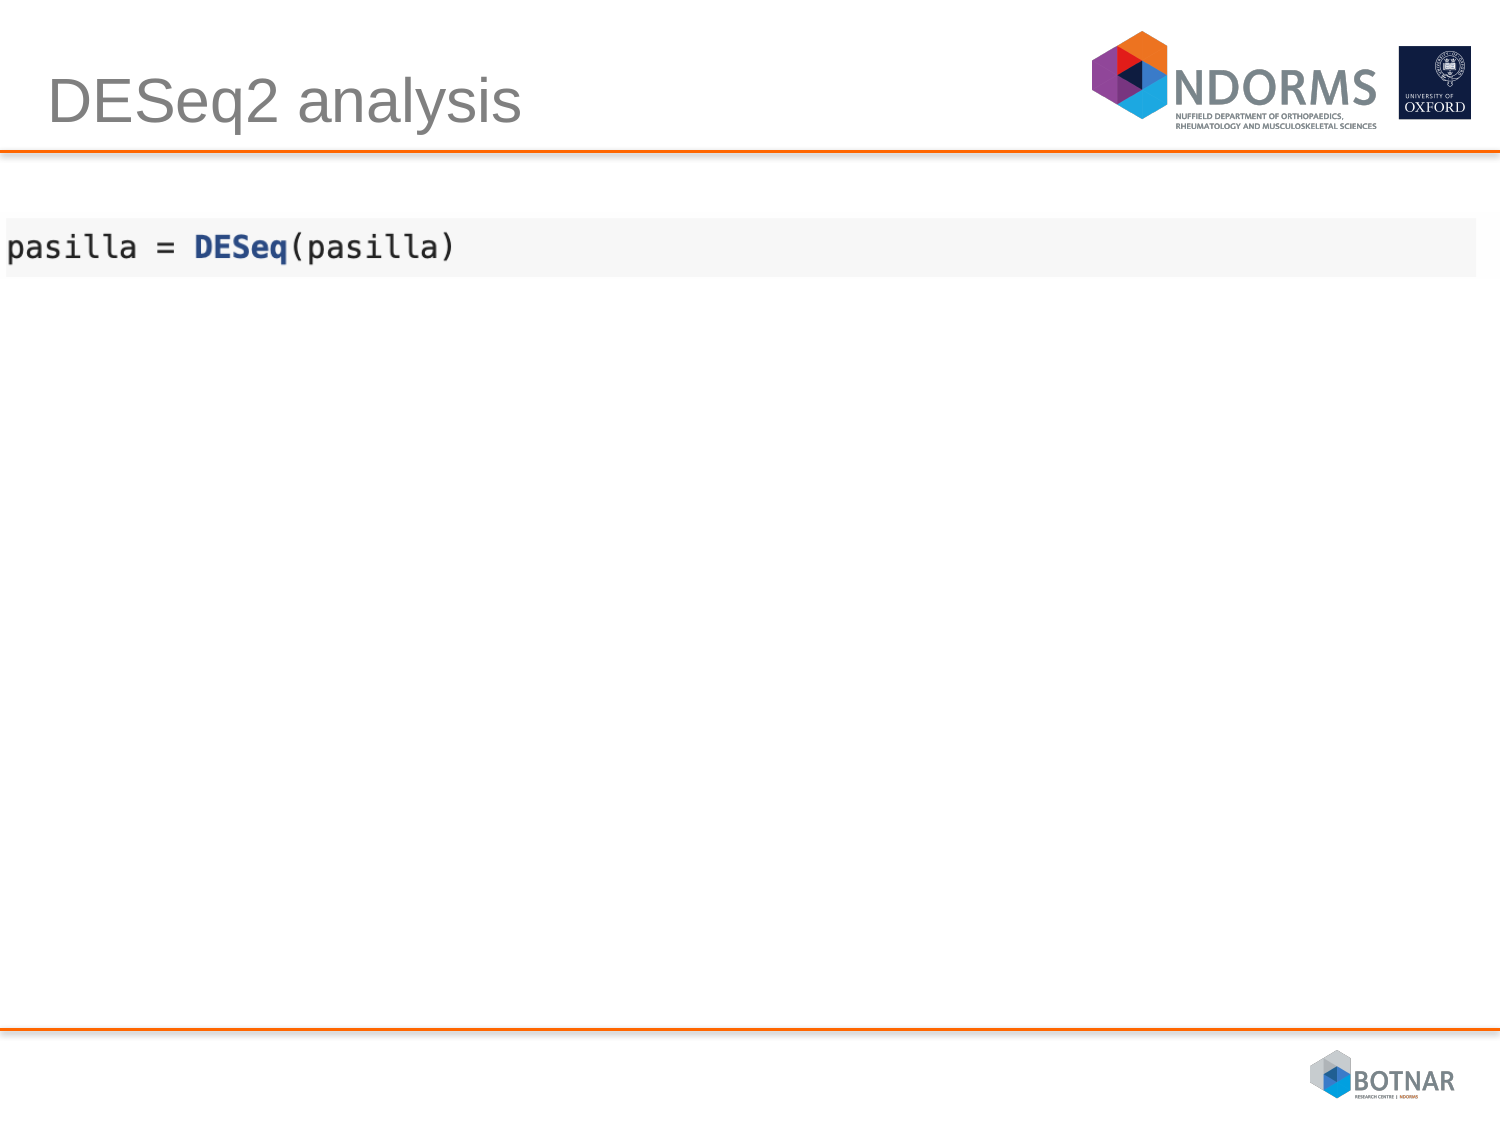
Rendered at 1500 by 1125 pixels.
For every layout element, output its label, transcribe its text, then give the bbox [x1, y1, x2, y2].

title DESeq2 analysis [32, 33, 925, 162]
picture [0, 211, 1500, 279]
picture [1310, 1050, 1459, 1099]
picture [1092, 31, 1471, 129]
